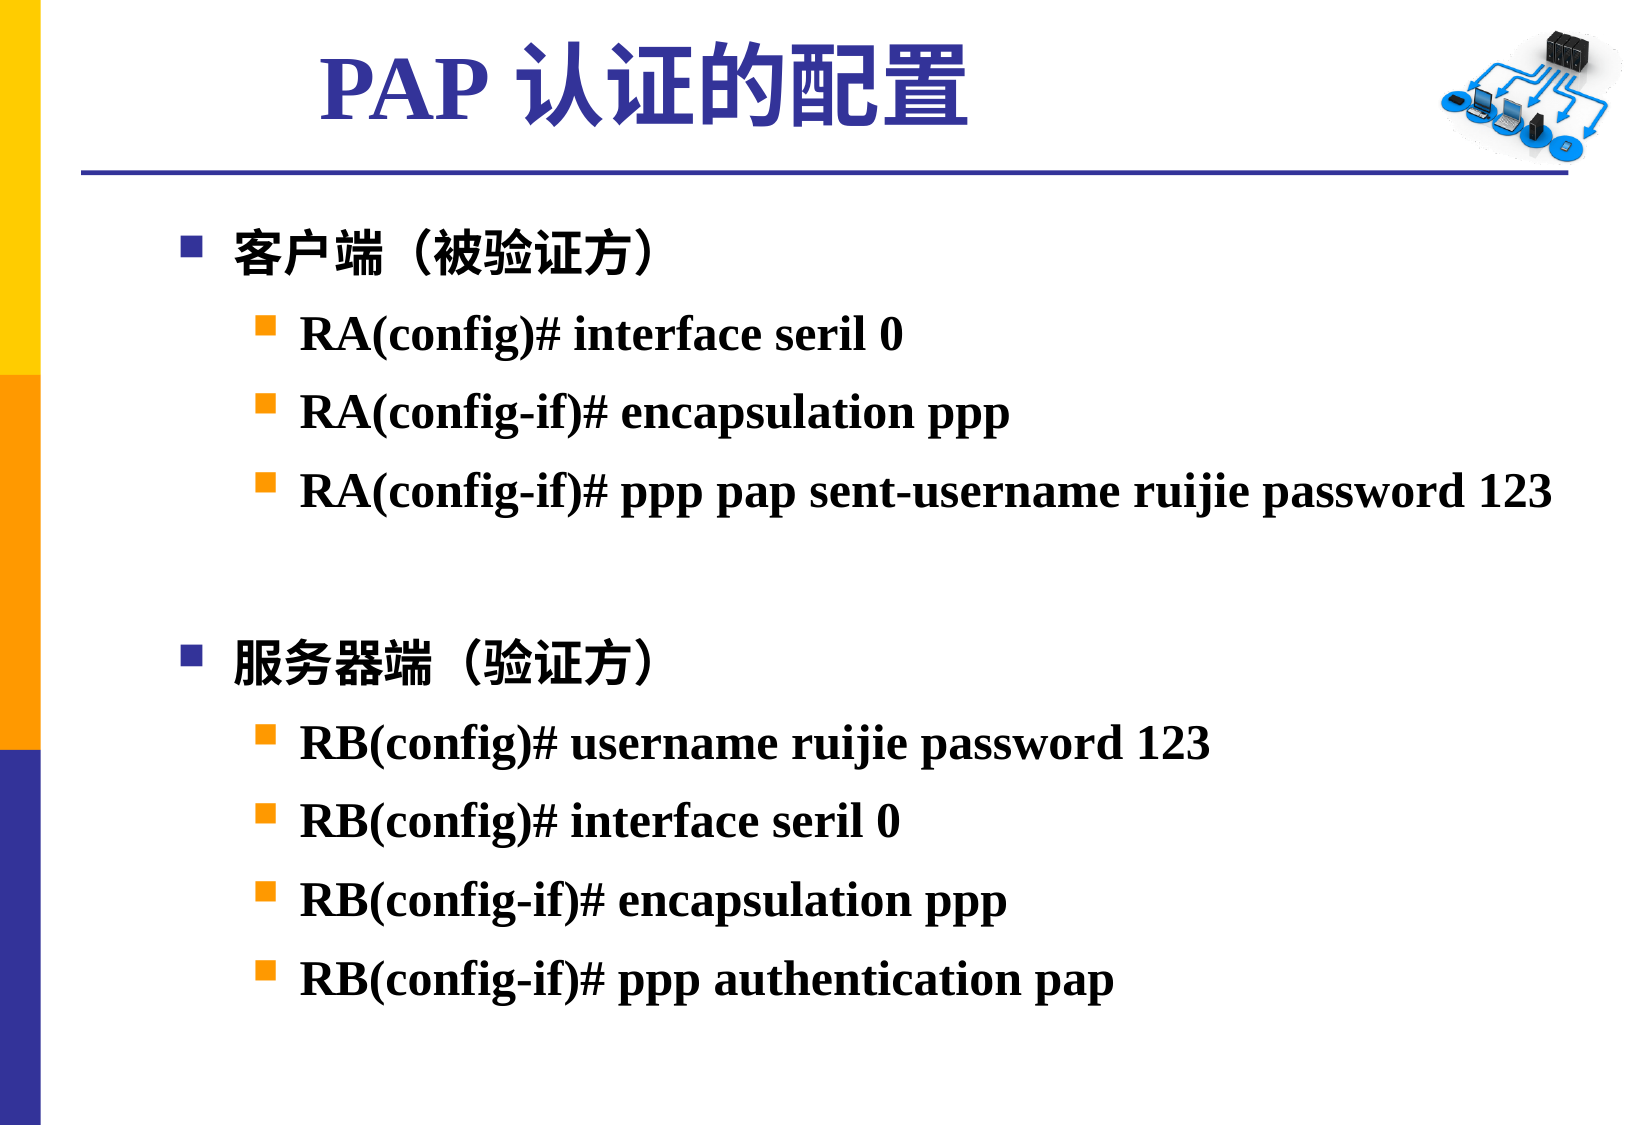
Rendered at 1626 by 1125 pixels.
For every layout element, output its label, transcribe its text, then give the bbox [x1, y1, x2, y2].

picture [1438, 30, 1624, 165]
list 客户端（被验证方） RA(config)# interface seril 0 RA(config-if)# encapsulation ppp RA(config-if)# ppp pap sent-username ruijie password 123 服务器端（验证方） RB(config)# username ruijie password 123 RB(config)# interface seril 0 RB(config-if)# encapsulation ppp RB(config-if)# ppp authentication pap [162, 208, 1593, 1012]
title PAP认证的配置 [304, 19, 1061, 147]
